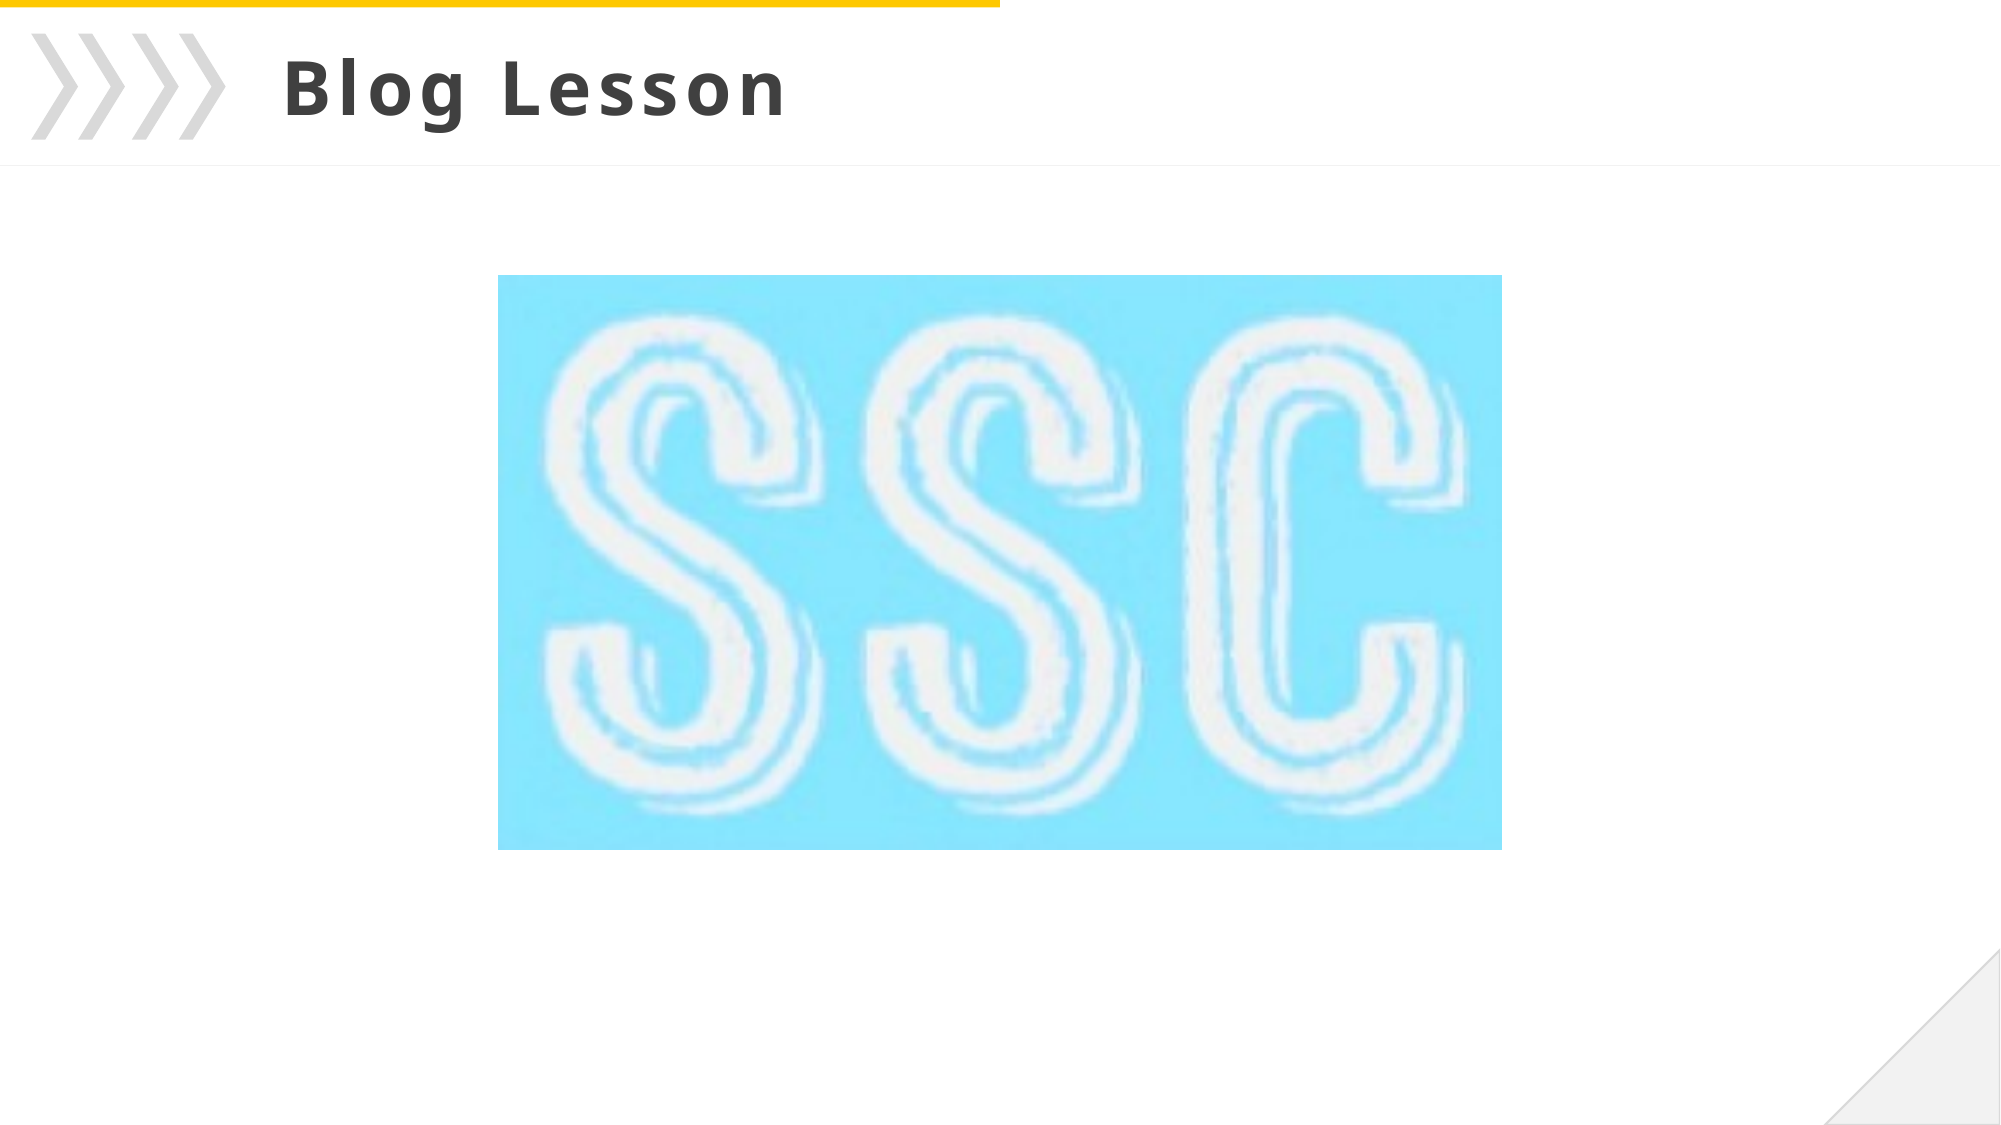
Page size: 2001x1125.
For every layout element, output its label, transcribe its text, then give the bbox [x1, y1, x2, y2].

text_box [31, 33, 125, 140]
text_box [131, 33, 226, 140]
picture [498, 275, 1502, 850]
text_box Blog Lesson [266, 33, 803, 139]
text_box [0, 0, 1001, 8]
